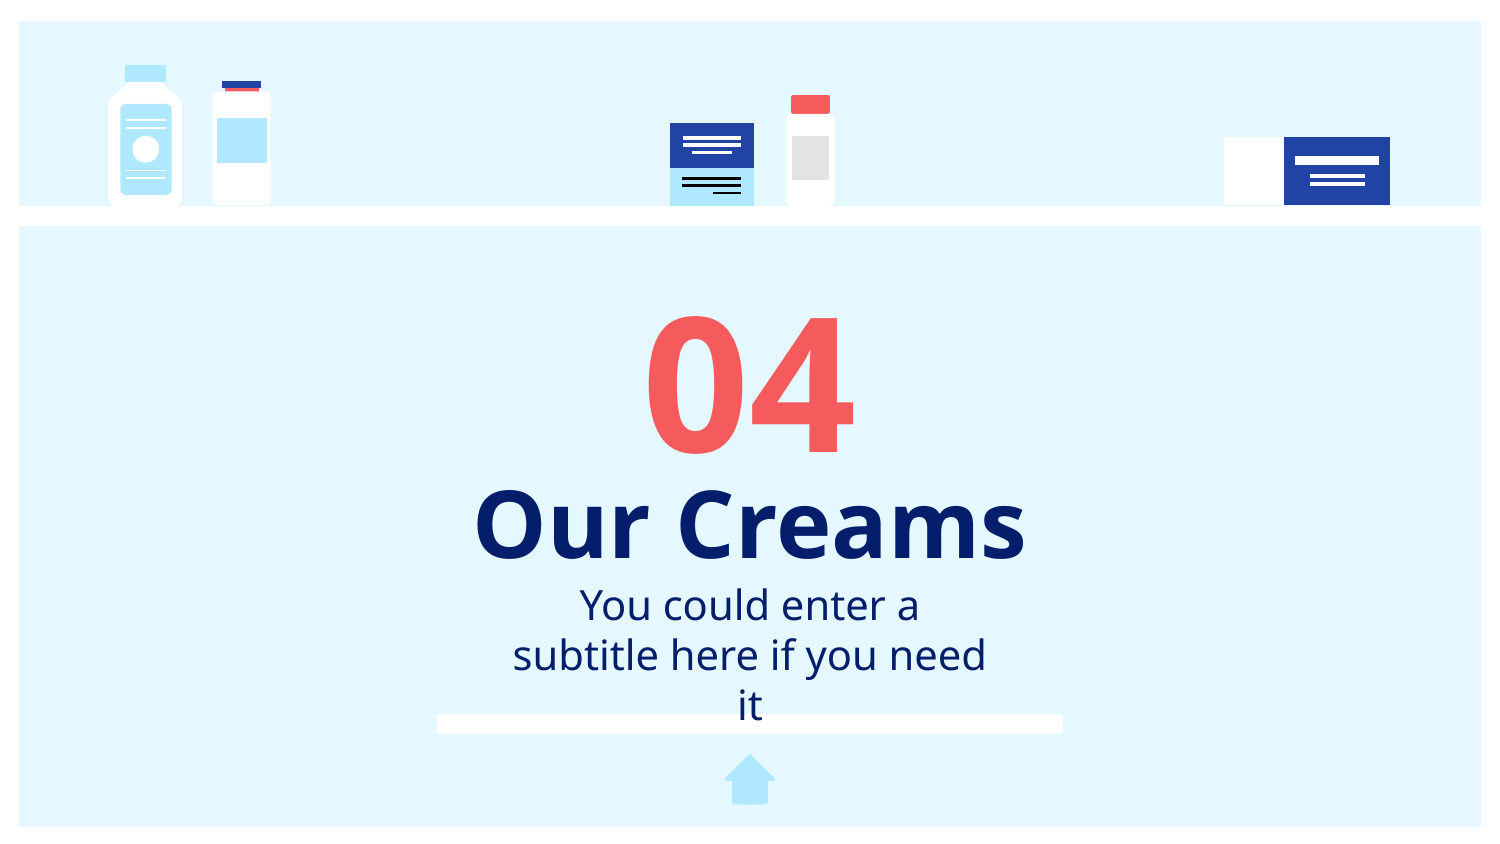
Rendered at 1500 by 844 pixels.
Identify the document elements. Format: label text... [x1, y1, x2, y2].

subtitle You could enter a subtitle here if you need it [491, 580, 1009, 727]
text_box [724, 753, 776, 805]
title 04 [589, 293, 911, 463]
title Our Creams [406, 462, 1094, 581]
